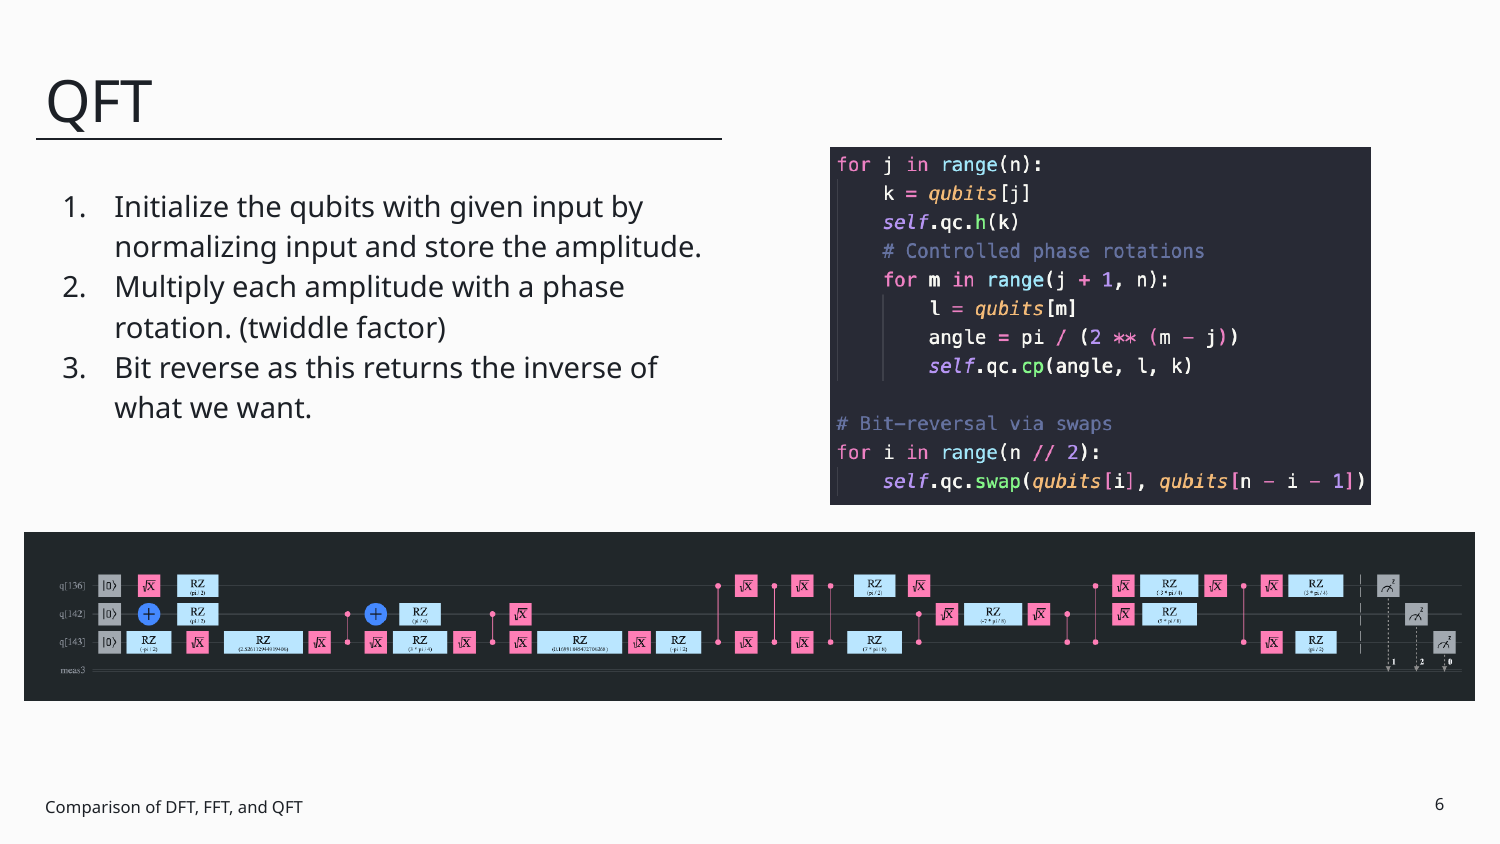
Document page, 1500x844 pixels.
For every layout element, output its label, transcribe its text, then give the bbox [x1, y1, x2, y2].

subtitle Comparison of DFT, FFT, and QFT [45, 790, 375, 820]
list Initialize the qubits with given input by normalizing input and store the amplitude. Multiply each amplitude with a phase rotation. (twiddle factor) Bit reverse as this returns the inverse of what we want. [39, 183, 726, 530]
picture [830, 147, 1371, 505]
title QFT [45, 75, 1101, 216]
picture [24, 531, 1476, 701]
slide_number ‹#› [1420, 790, 1476, 820]
